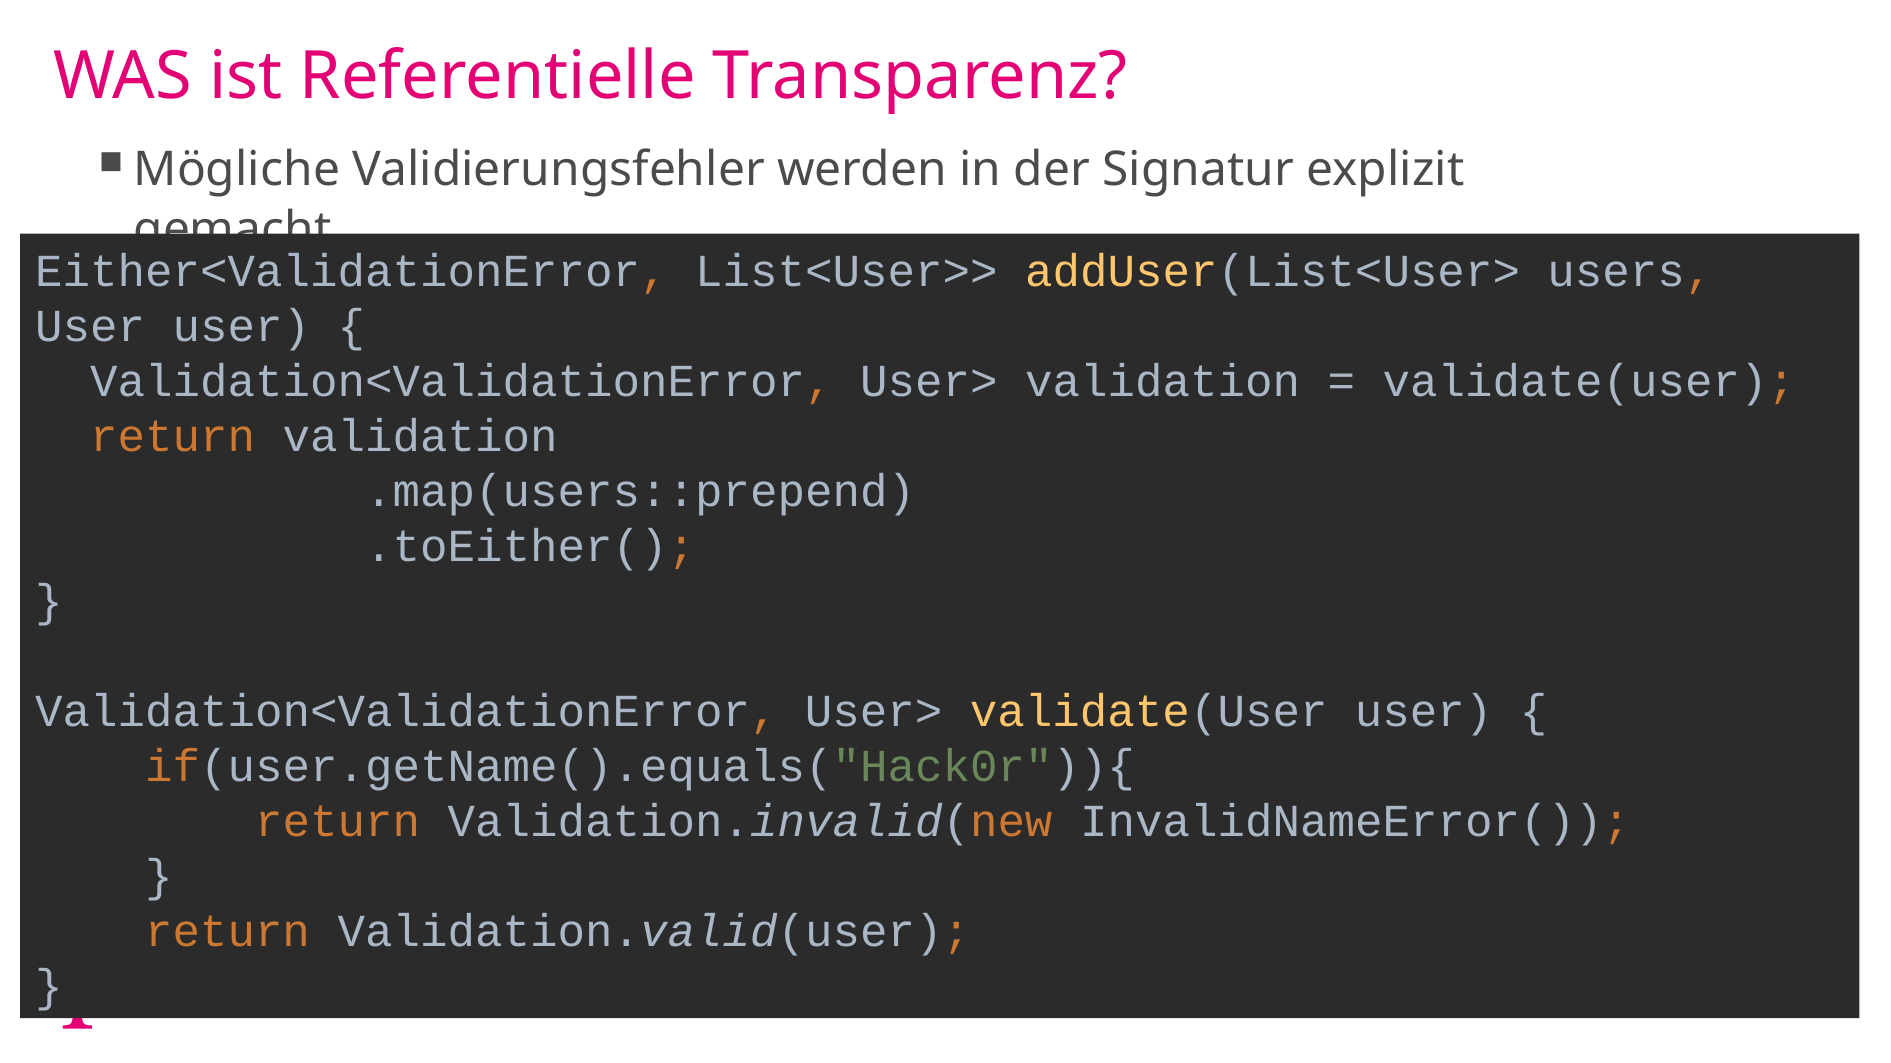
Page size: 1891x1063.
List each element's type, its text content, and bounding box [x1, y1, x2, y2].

text_box Either<ValidationError, List<User>> addUser(List<User> users, User user) { Validation<ValidationError, User> validation = validate(user); return validation .map(users::prepend) .toEither(); } Validation<ValidationError, User> validate(User user) { if(user.getName().equals("Hack0r")){ return Validation.invalid(new InvalidNameError()); } return Validation.valid(user); } [20, 233, 1860, 1019]
text_box Mögliche Validierungsfehler werden in der Signatur explizit gemacht [38, 123, 1489, 233]
title WAS ist Referentielle Transparenz? [52, 41, 1837, 125]
slide_number 9 [1776, 1019, 1837, 1024]
